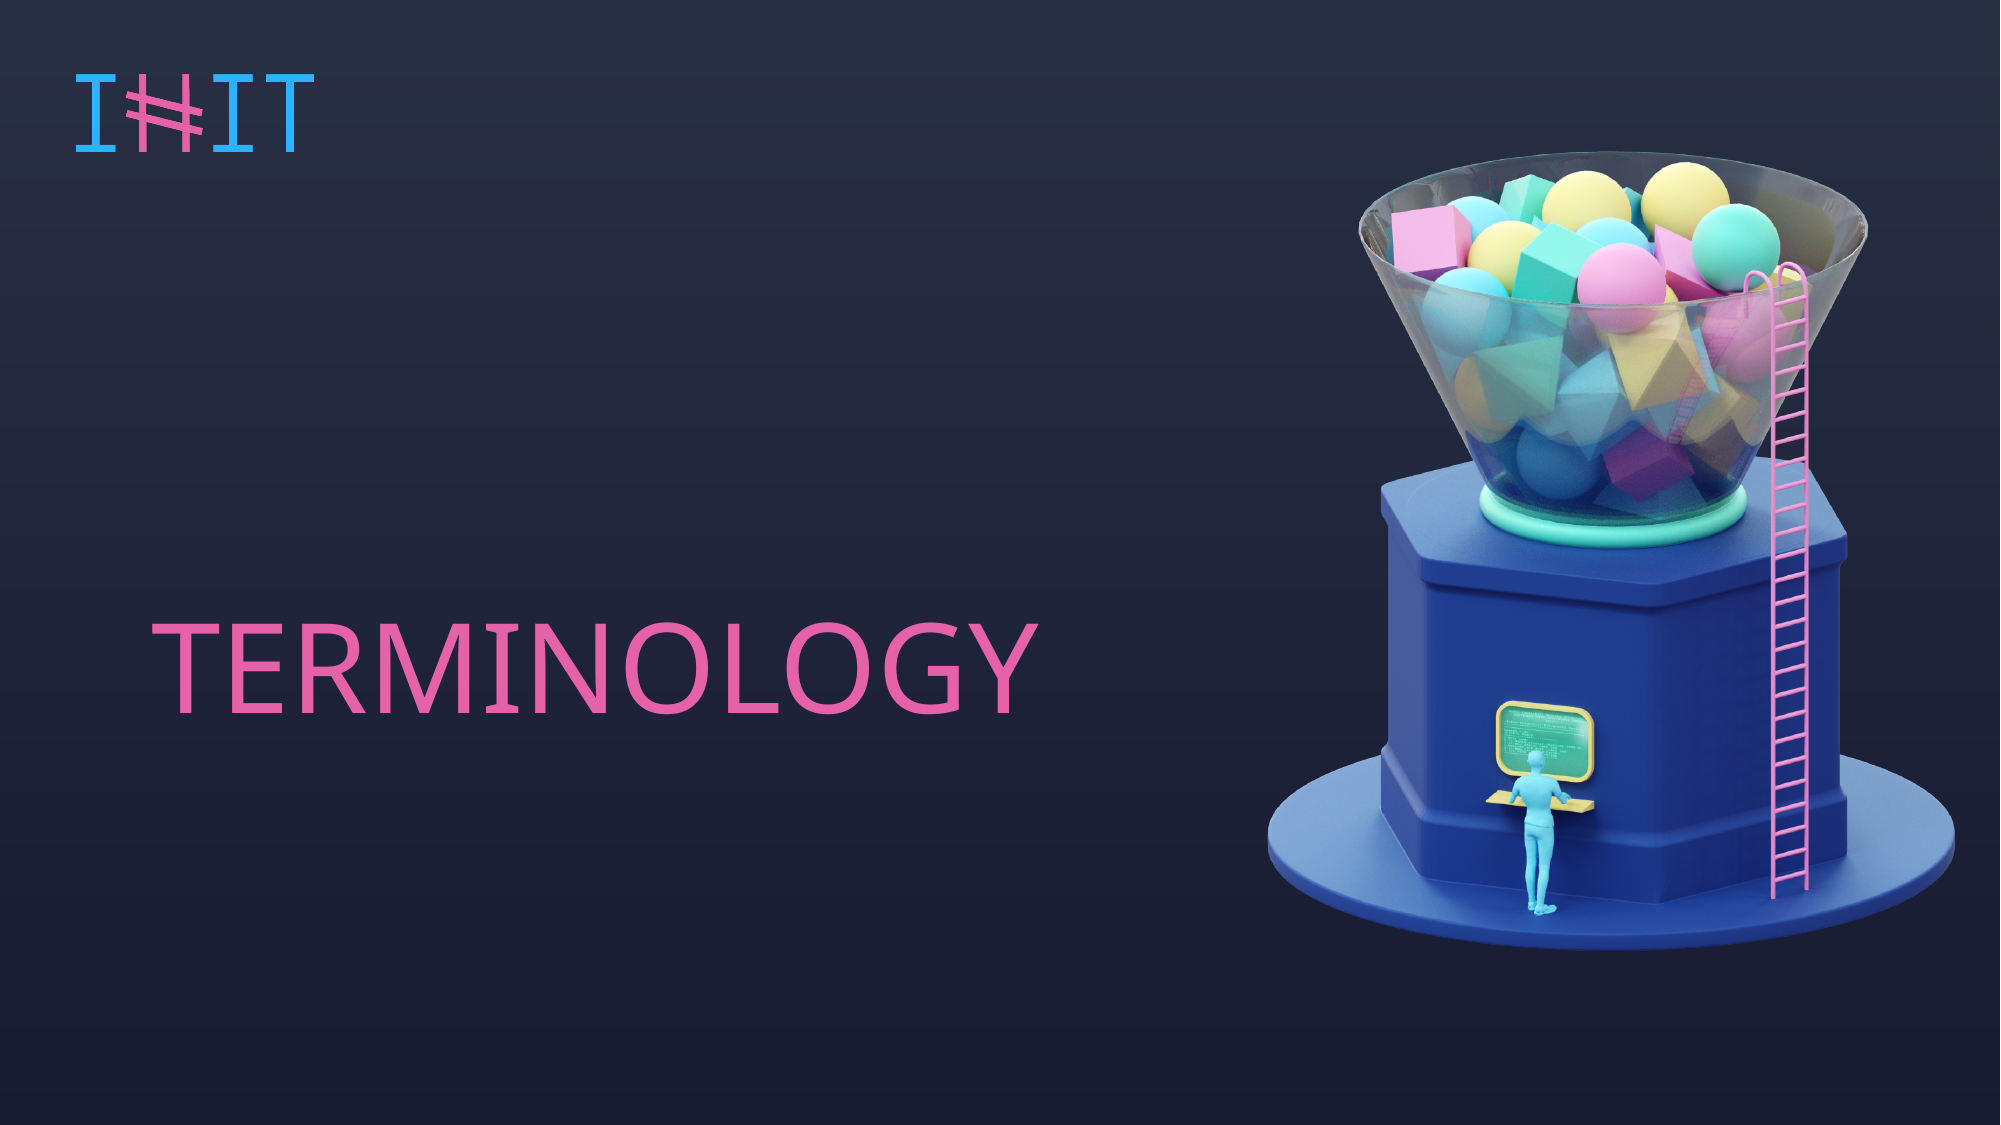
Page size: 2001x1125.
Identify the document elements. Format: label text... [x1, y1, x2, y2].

title Terminology [136, 280, 1179, 749]
picture [1263, 142, 1956, 956]
picture [76, 74, 314, 152]
